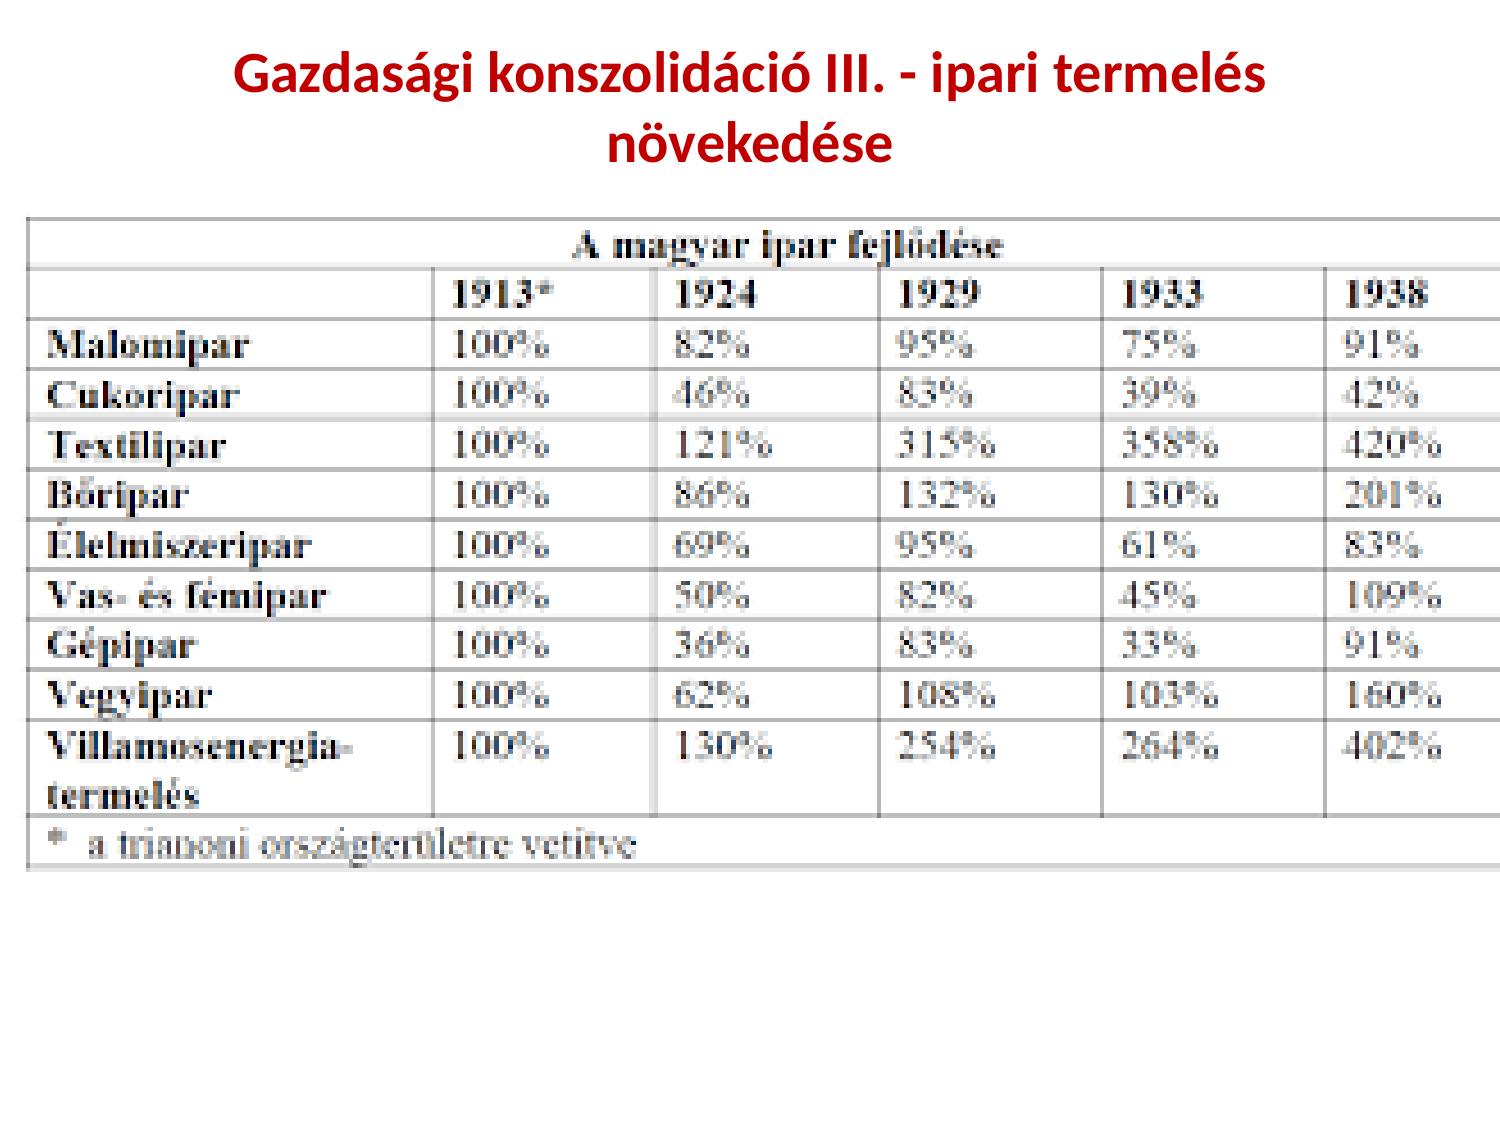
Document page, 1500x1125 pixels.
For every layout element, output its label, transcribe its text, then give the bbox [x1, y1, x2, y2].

picture [17, 207, 1500, 882]
title Gazdasági konszolidáció III. - ipari termelés növekedése [74, 44, 1426, 206]
